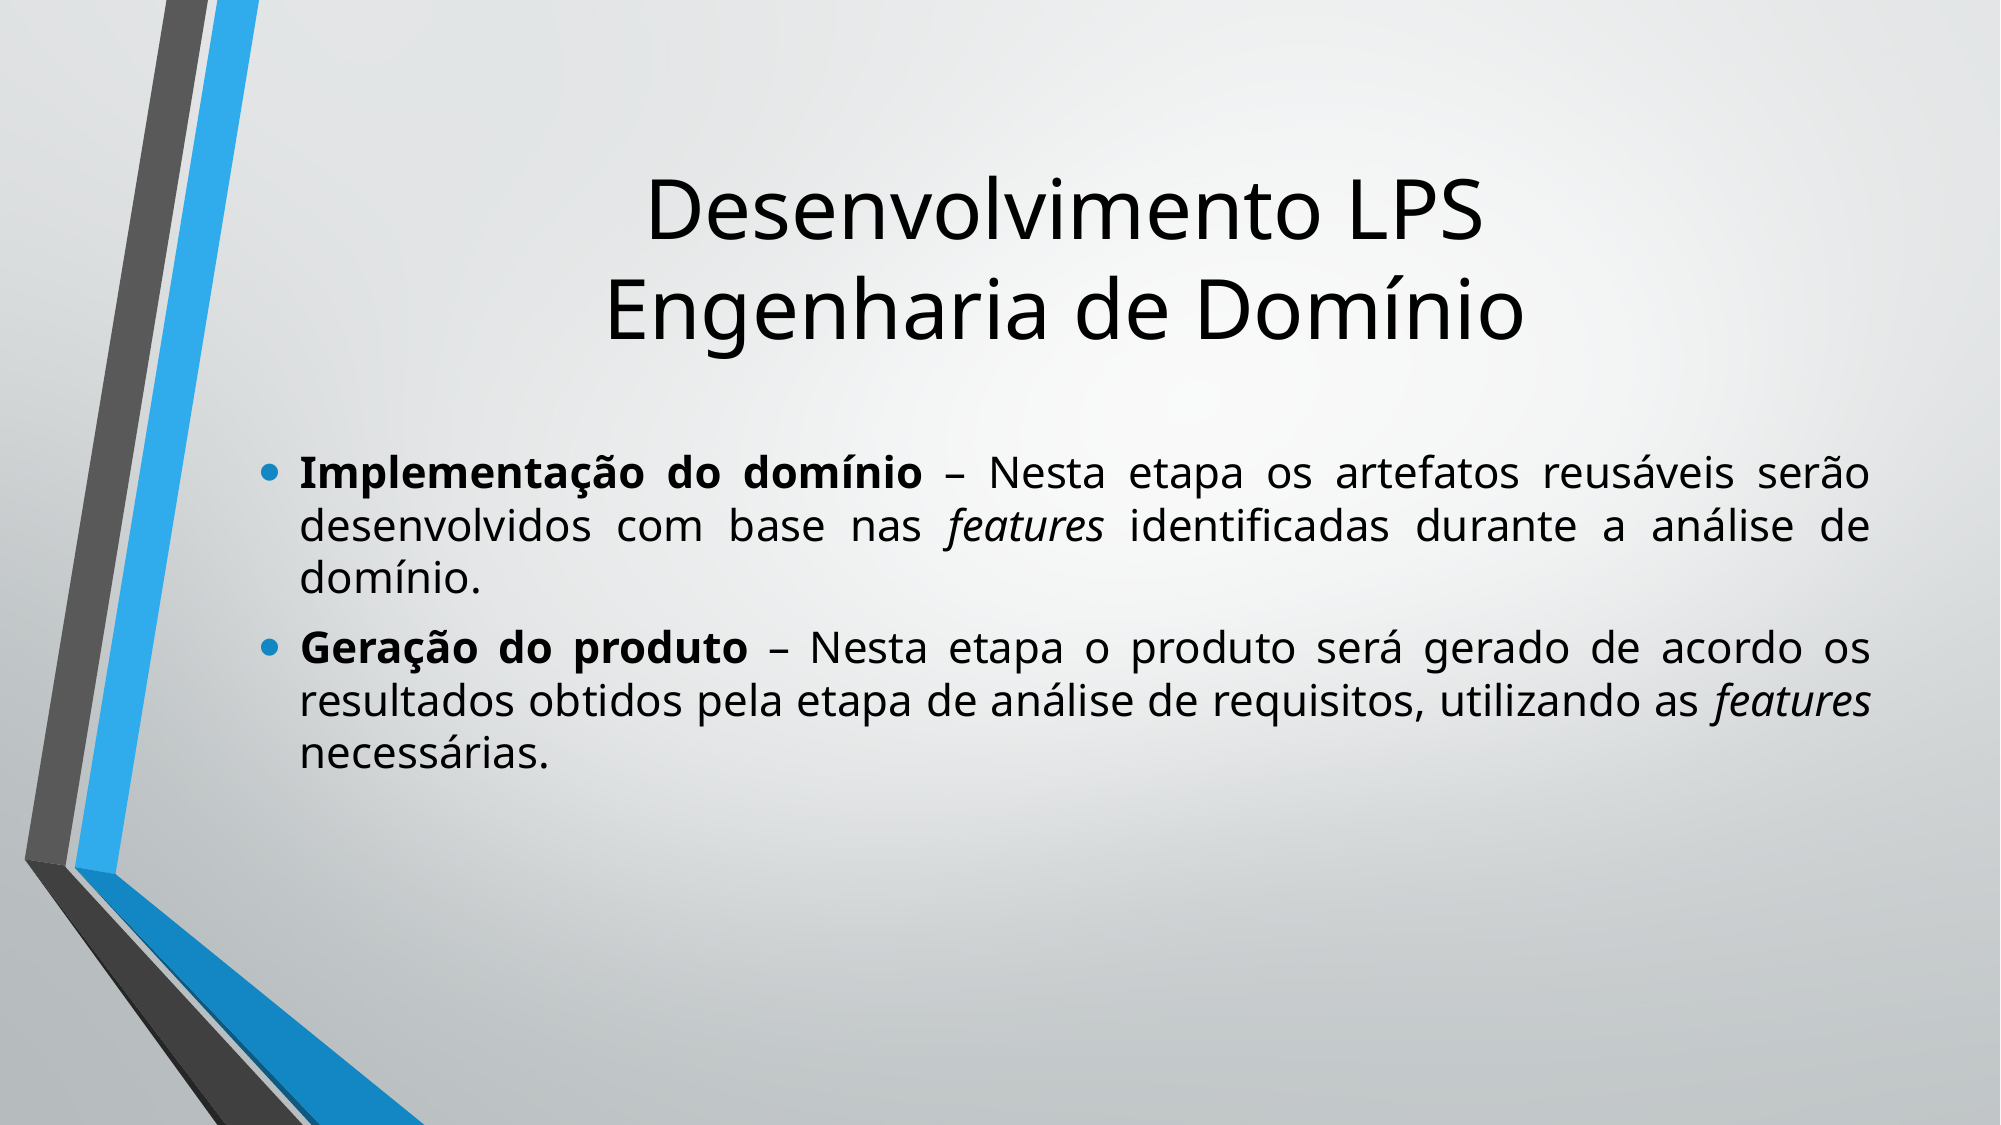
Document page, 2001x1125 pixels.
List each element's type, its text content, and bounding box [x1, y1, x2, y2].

list Implementação do domínio – Nesta etapa os artefatos reusáveis serão desenvolvidos com base nas features identificadas durante a análise de domínio. Geração do produto – Nesta etapa o produto será gerado de acordo os resultados obtidos pela etapa de análise de requisitos, utilizando as features necessárias. [243, 437, 1887, 950]
title Desenvolvimento LPS Engenharia de Domínio [243, 112, 1887, 400]
